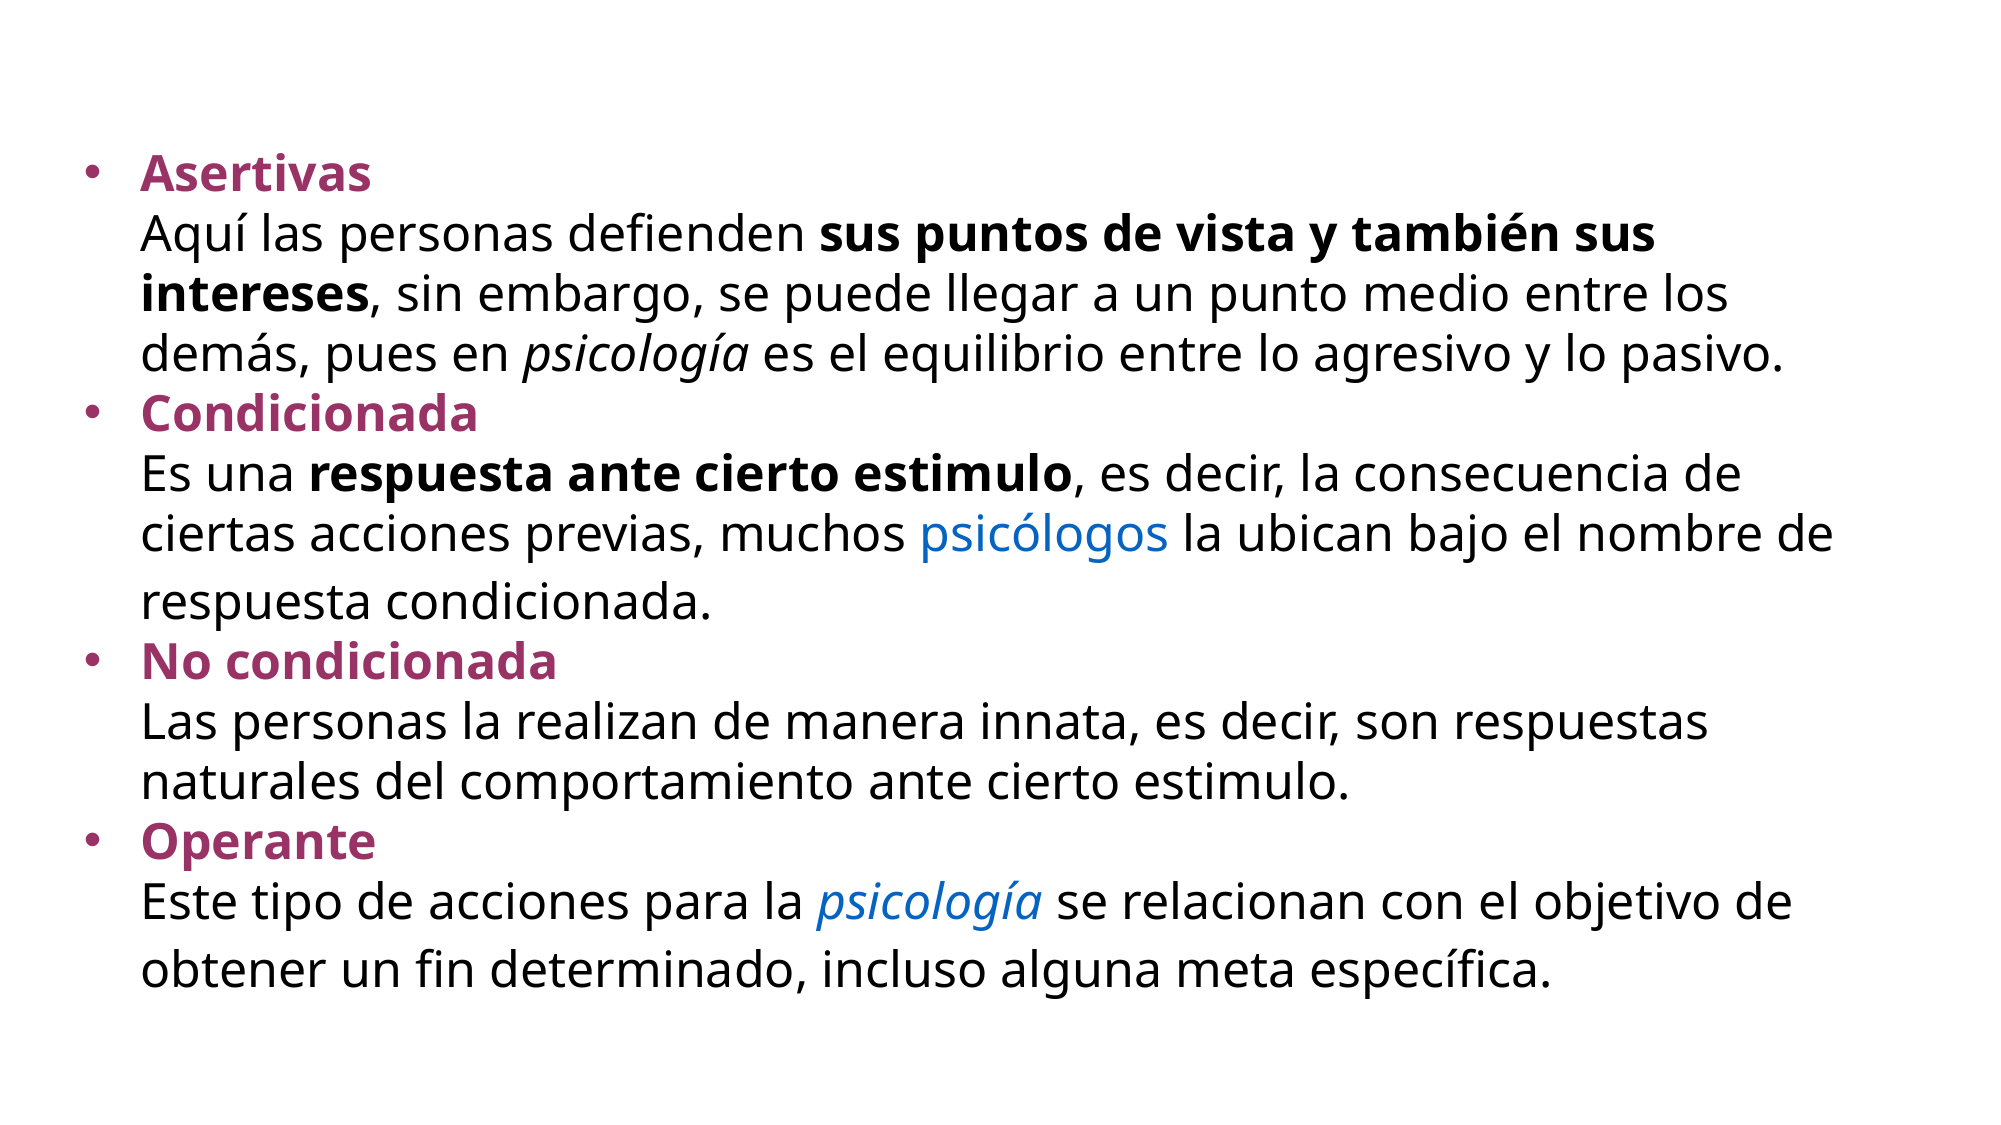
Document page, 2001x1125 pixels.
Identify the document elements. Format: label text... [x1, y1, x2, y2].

text_box Asertivas Aquí las personas defienden sus puntos de vista y también sus intereses, sin embargo, se puede llegar a un punto medio entre los demás, pues en psicología es el equilibrio entre lo agresivo y lo pasivo. Condicionada Es una respuesta ante cierto estimulo, es decir, la consecuencia de ciertas acciones previas, muchos psicólogos la ubican bajo el nombre de respuesta condicionada. No condicionada Las personas la realizan de manera innata, es decir, son respuestas naturales del comportamiento ante cierto estimulo. Operante Este tipo de acciones para la psicología se relacionan con el objetivo de obtener un fin determinado, incluso alguna meta específica. [69, 133, 1857, 1005]
